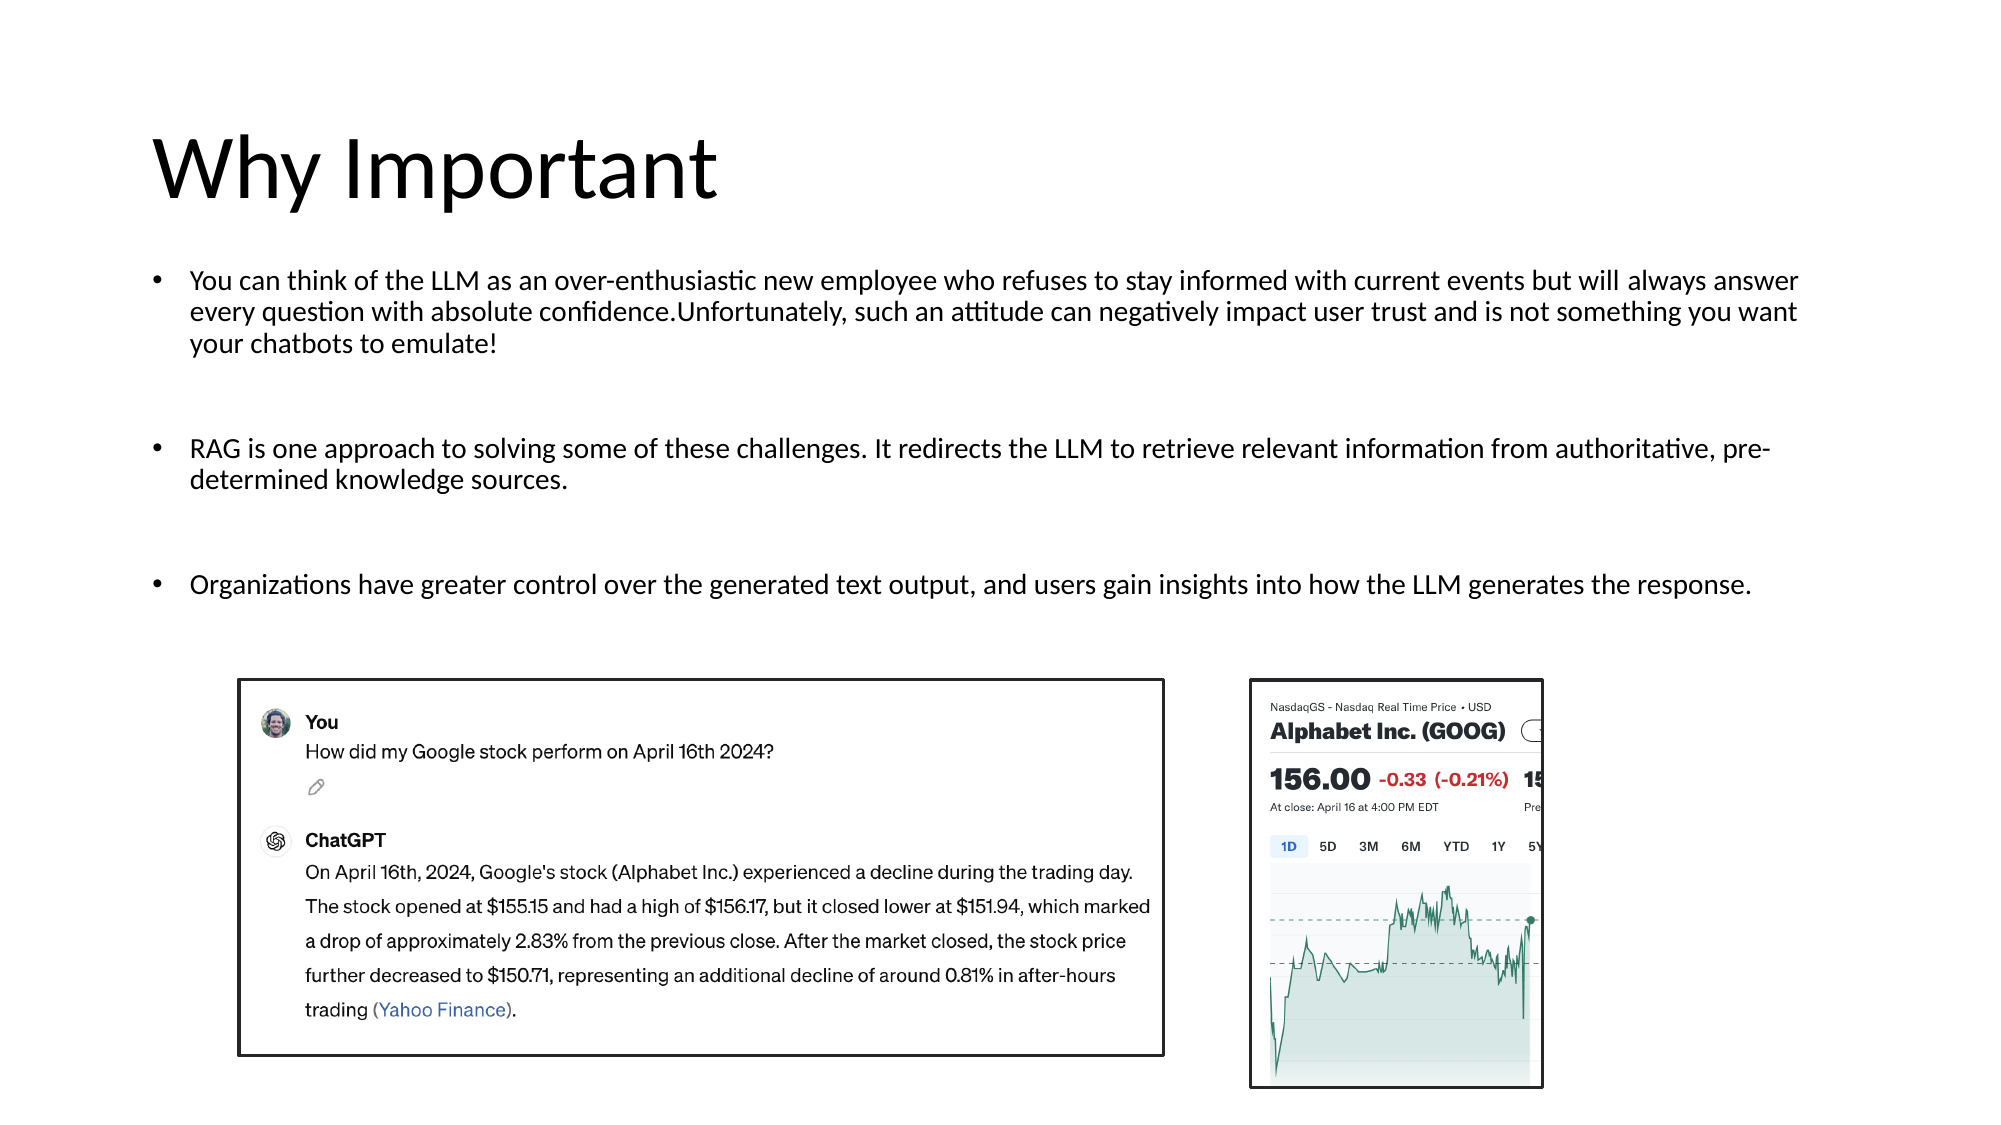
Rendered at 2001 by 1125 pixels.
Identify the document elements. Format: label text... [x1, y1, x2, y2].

picture [239, 680, 1163, 1055]
picture [1251, 680, 1542, 1087]
title Why Important [137, 59, 1863, 278]
text_box You can think of the LLM as an over-enthusiastic new employee who refuses to stay informed with current events but will always answer every question with absolute confidence.Unfortunately, such an attitude can negatively impact user trust and is not something you want your chatbots to emulate! RAG is one approach to solving some of these challenges. It redirects the LLM to retrieve relevant information from authoritative, pre-determined knowledge sources. Organizations have greater control over the generated text output, and users gain insights into how the LLM generates the response. [137, 257, 1826, 1017]
